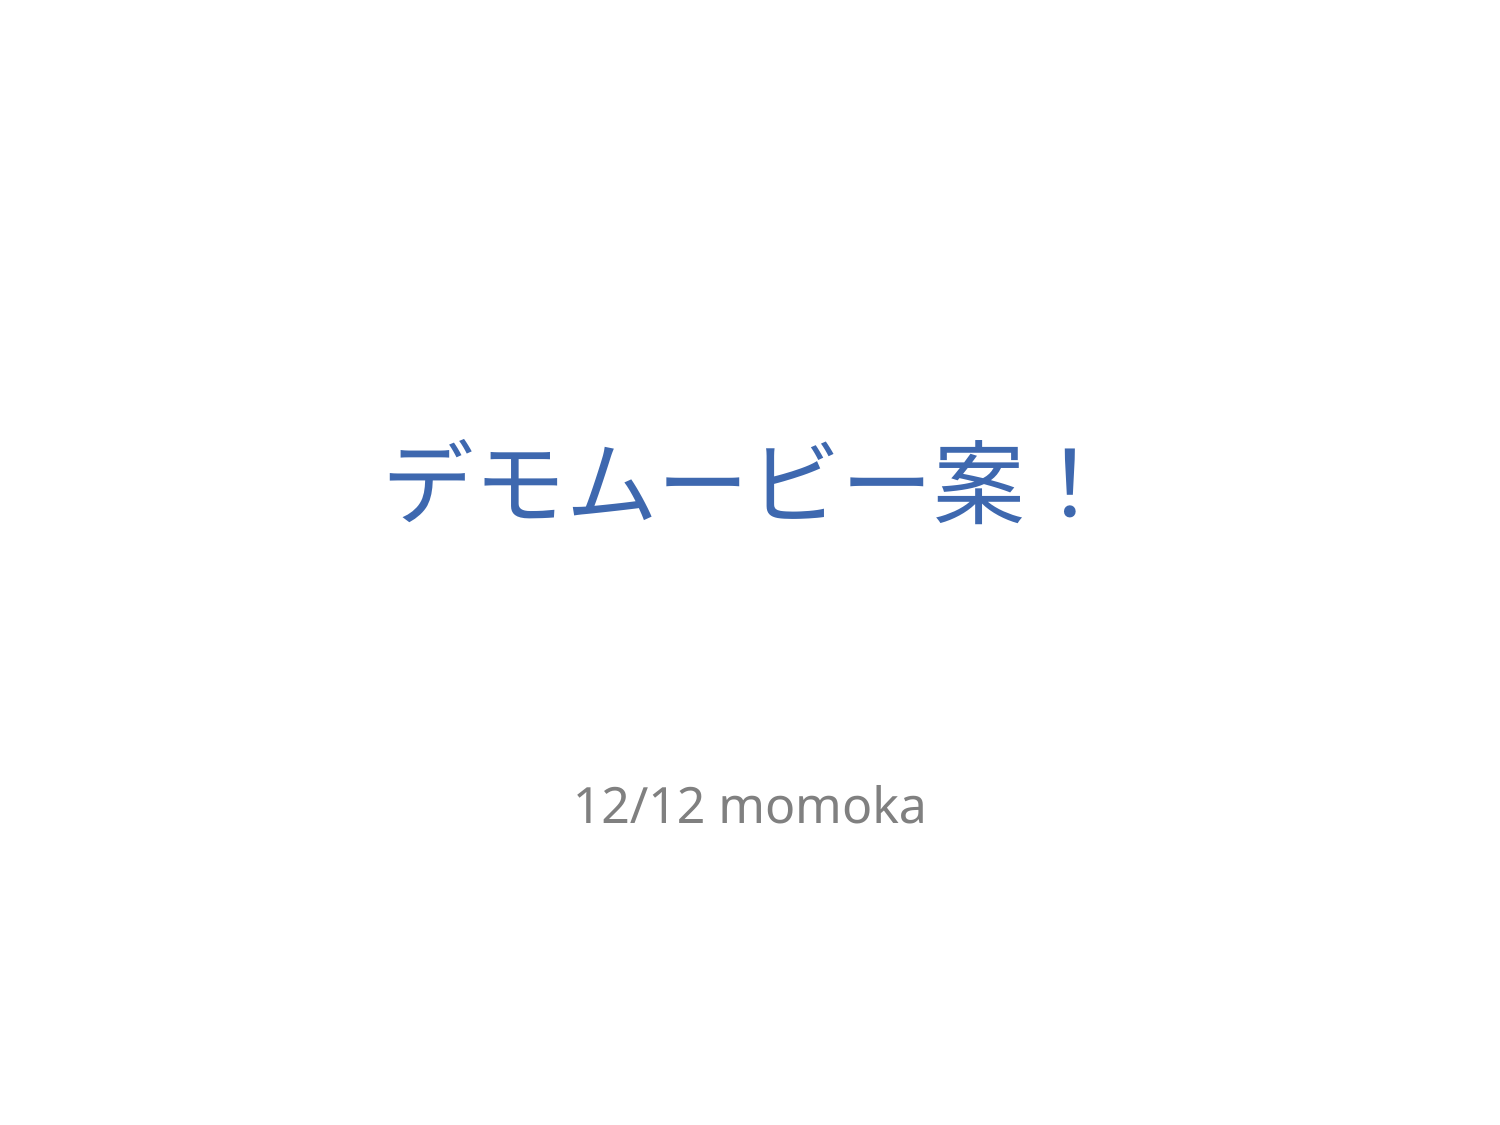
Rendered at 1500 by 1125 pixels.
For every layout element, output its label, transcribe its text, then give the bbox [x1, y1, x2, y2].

subtitle 12/12 momoka [225, 684, 1275, 972]
title デモムービー案！ [112, 349, 1388, 591]
